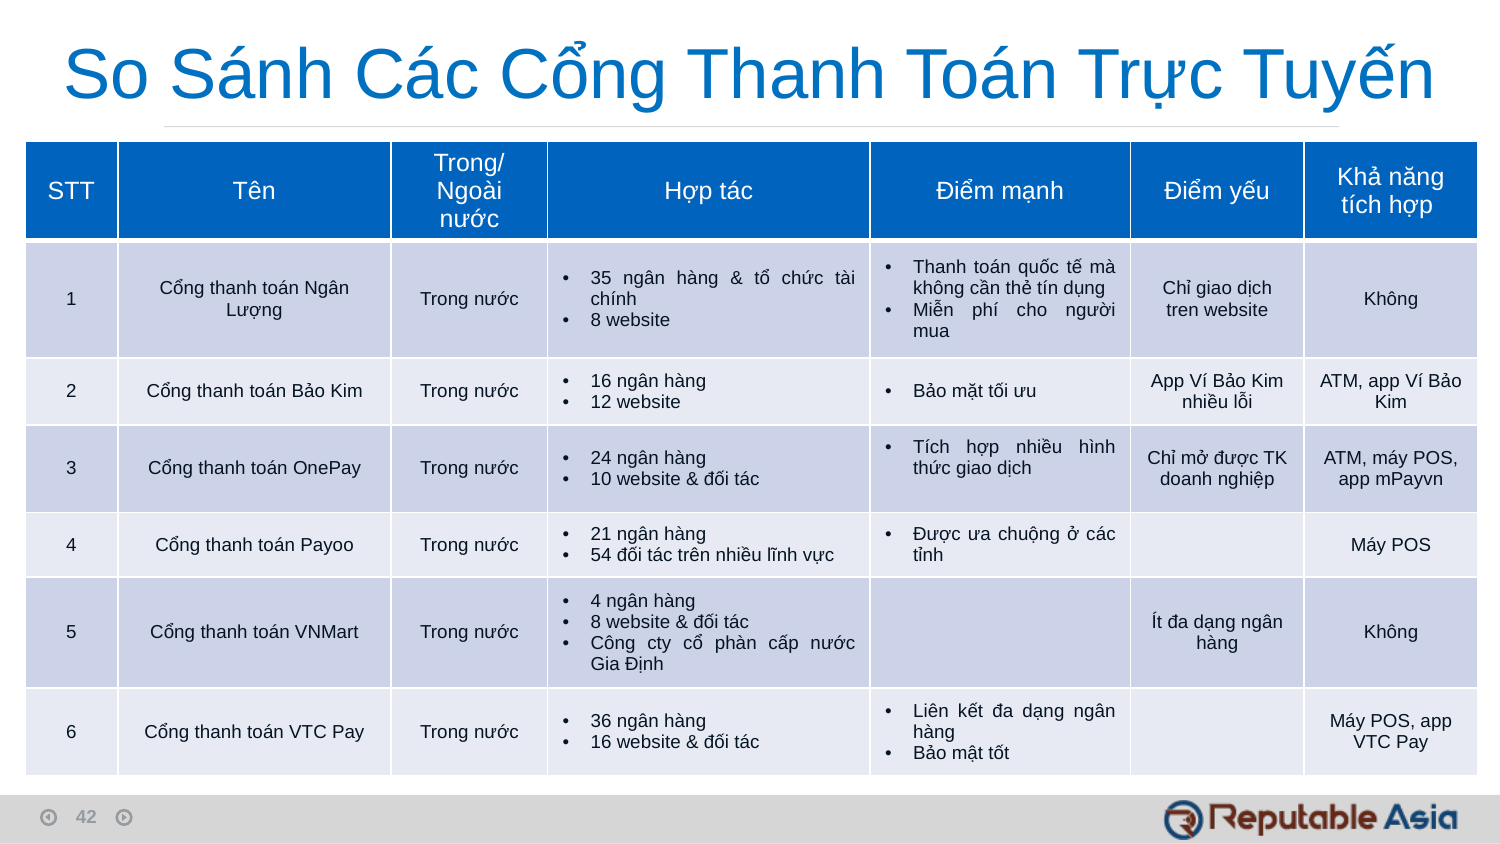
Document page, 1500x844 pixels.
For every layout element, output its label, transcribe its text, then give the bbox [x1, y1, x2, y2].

table_cell Trong nước [392, 426, 547, 512]
table_cell ATM, máy POS, app mPayvn [1305, 426, 1477, 512]
table_cell 3 [26, 426, 117, 512]
picture [1162, 799, 1459, 840]
table_header Khả năng tích hợp [1305, 142, 1477, 238]
table_header Điểm mạnh [871, 142, 1130, 238]
table_cell 4 ngân hàng 8 website & đối tác Công cty cổ phàn cấp nước Gia Định [548, 578, 869, 687]
table_cell [1131, 513, 1303, 576]
table_header Trong/Ngoài nước [392, 142, 547, 238]
table_header Tên [119, 142, 390, 238]
table_cell Chỉ giao dịch tren website [1131, 243, 1303, 357]
table_cell 16 ngân hàng 12 website [548, 359, 869, 424]
table_cell Ít đa dạng ngân hàng [1131, 578, 1303, 687]
table_cell Trong nước [392, 513, 547, 576]
table_cell Trong nước [392, 243, 547, 357]
table_cell Tích hợp nhiều hình thức giao dịch [871, 426, 1130, 512]
table_cell Trong nước [392, 689, 547, 775]
text_box So Sánh Các Cổng Thanh Toán Trực Tuyến [0, 32, 1500, 110]
table_cell Cổng thanh toán Payoo [119, 513, 390, 576]
table_cell 5 [26, 578, 117, 687]
table_cell 4 [26, 513, 117, 576]
table_cell 6 [26, 689, 117, 775]
table_cell Bảo mặt tối ưu [871, 359, 1130, 424]
table_cell Liên kết đa dạng ngân hàng Bảo mật tốt [871, 689, 1130, 775]
table_cell 36 ngân hàng 16 website & đối tác [548, 689, 869, 775]
table_cell Cổng thanh toán OnePay [119, 426, 390, 512]
table_header Hợp tác [548, 142, 869, 238]
table_header STT [26, 142, 117, 238]
table_cell [871, 578, 1130, 687]
table_cell App Ví Bảo Kim nhiều lỗi [1131, 359, 1303, 424]
table_cell Không [1305, 578, 1477, 687]
table_cell 21 ngân hàng 54 đối tác trên nhiều lĩnh vực [548, 513, 869, 576]
table_cell Trong nước [392, 578, 547, 687]
table_cell Cổng thanh toán Bảo Kim [119, 359, 390, 424]
table_cell Thanh toán quốc tế mà không cần thẻ tín dụng Miễn phí cho người mua [871, 243, 1130, 357]
table_cell Không [1305, 243, 1477, 357]
table_header Điểm yếu [1131, 142, 1303, 238]
table_cell Cổng thanh toán VTC Pay [119, 689, 390, 775]
table_cell ATM, app Ví Bảo Kim [1305, 359, 1477, 424]
table_cell Cổng thanh toán Ngân Lượng [119, 243, 390, 357]
table_cell Cổng thanh toán VNMart [119, 578, 390, 687]
table_cell Chỉ mở được TK doanh nghiệp [1131, 426, 1303, 512]
table_cell Máy POS, app VTC Pay [1305, 689, 1477, 775]
table_cell 35 ngân hàng & tổ chức tài chính 8 website [548, 243, 869, 357]
table_cell [1131, 689, 1303, 775]
table_cell Máy POS [1305, 513, 1477, 576]
table_cell Trong nước [392, 359, 547, 424]
table_cell 2 [26, 359, 117, 424]
slide_number 42 [54, 797, 118, 829]
table_cell Được ưa chuộng ở các tỉnh [871, 513, 1130, 576]
table_cell 24 ngân hàng 10 website & đối tác [548, 426, 869, 512]
table_cell 1 [26, 243, 117, 357]
